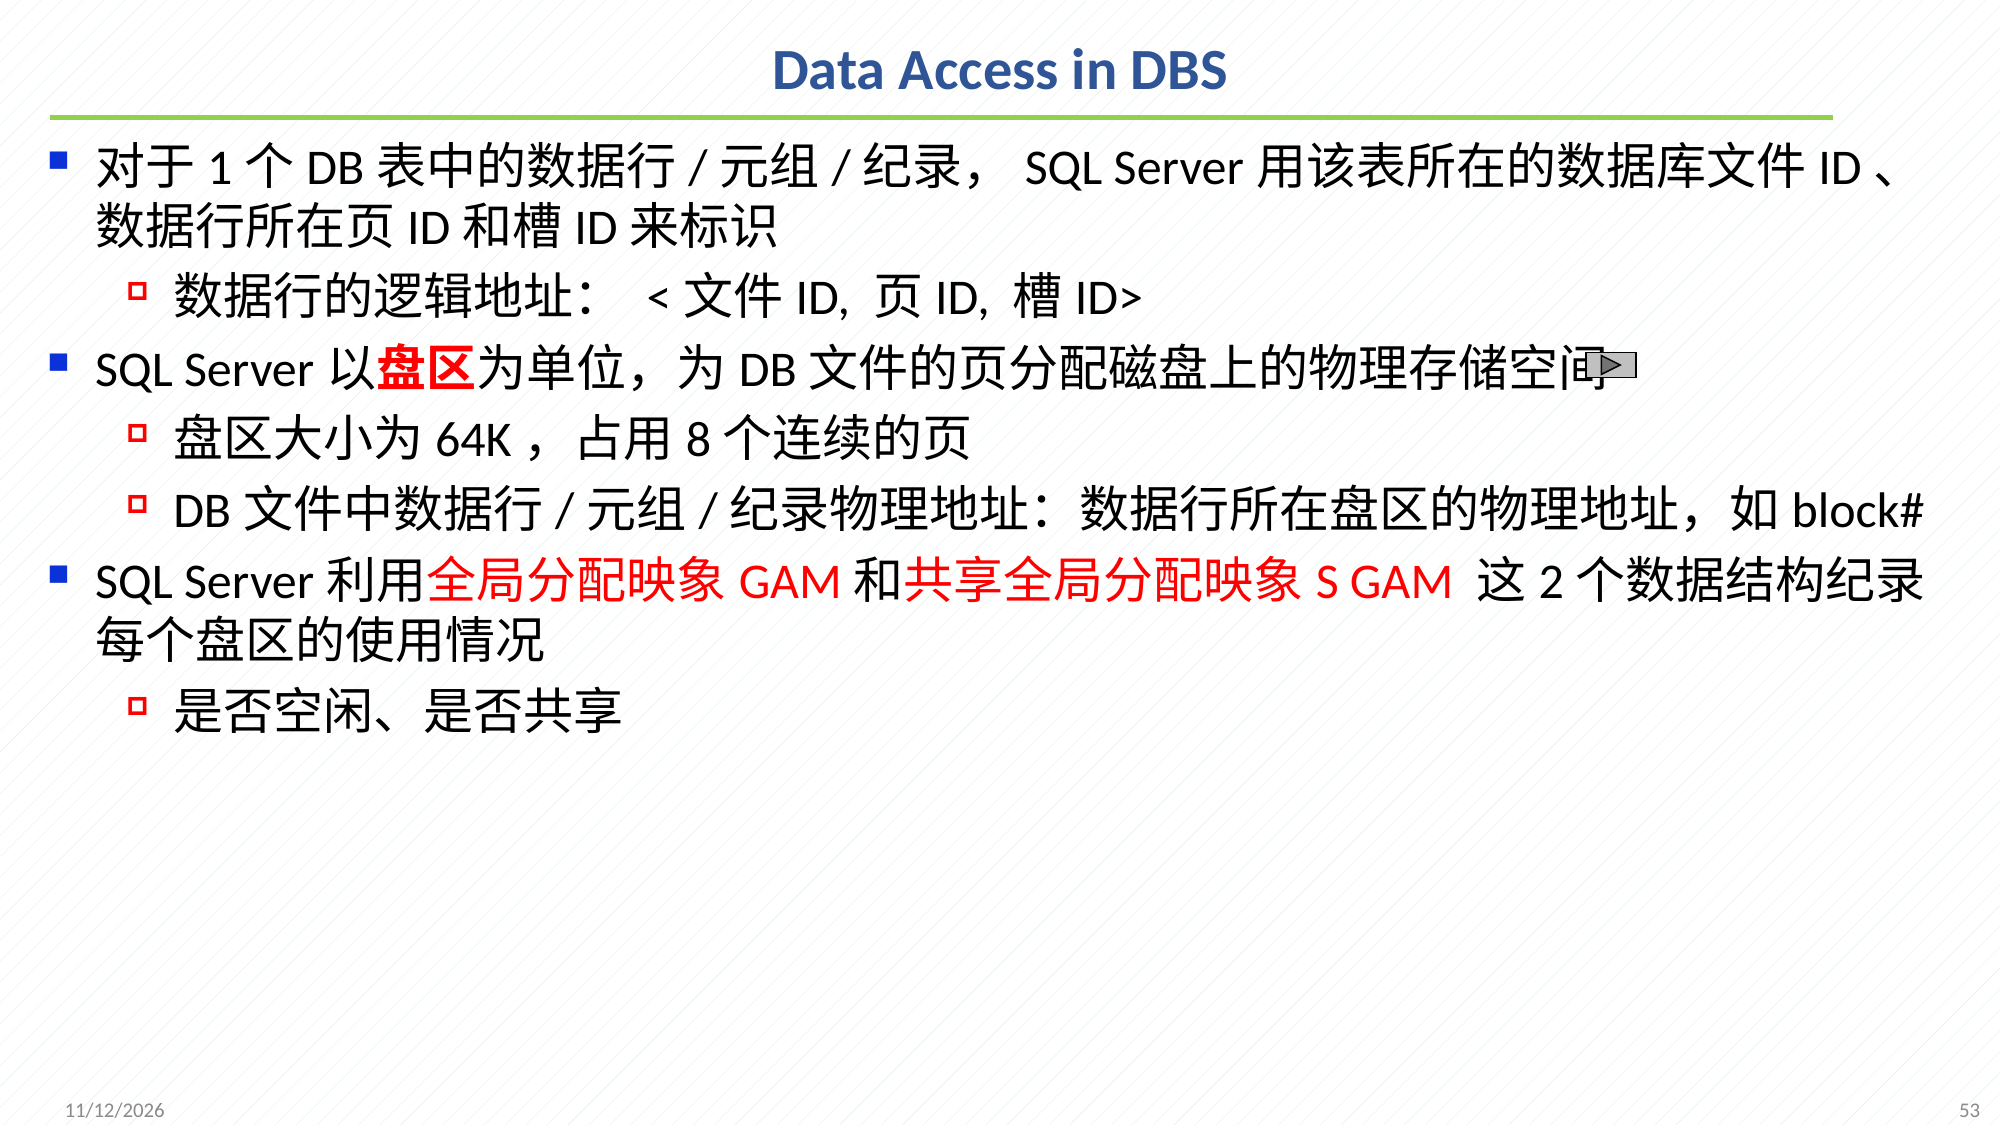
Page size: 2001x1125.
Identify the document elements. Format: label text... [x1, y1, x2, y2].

slide_number 53 [1545, 1079, 1996, 1125]
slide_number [49, 1079, 500, 1125]
text_box [1585, 352, 1636, 378]
title Data Access in DBS [50, 13, 1949, 126]
list 对于1个DB表中的数据行/元组/纪录，SQL Server用该表所在的数据库文件ID、数据行所在页ID和槽ID来标识 数据行的逻辑地址： <文件ID, 页ID, 槽ID> SQL Server以盘区为单位，为DB文件的页分配磁盘上的物理存储空间 盘区大小为64K，占用8个连续的页 DB文件中数据行/元组/纪录物理地址：数据行所在盘区的物理地址，如block# SQL Server利用全局分配映象GAM和共享全局分配映象S GAM 这2个数据结构纪录每个盘区的使用情况 是否空闲、是否共享 [32, 126, 1974, 1081]
